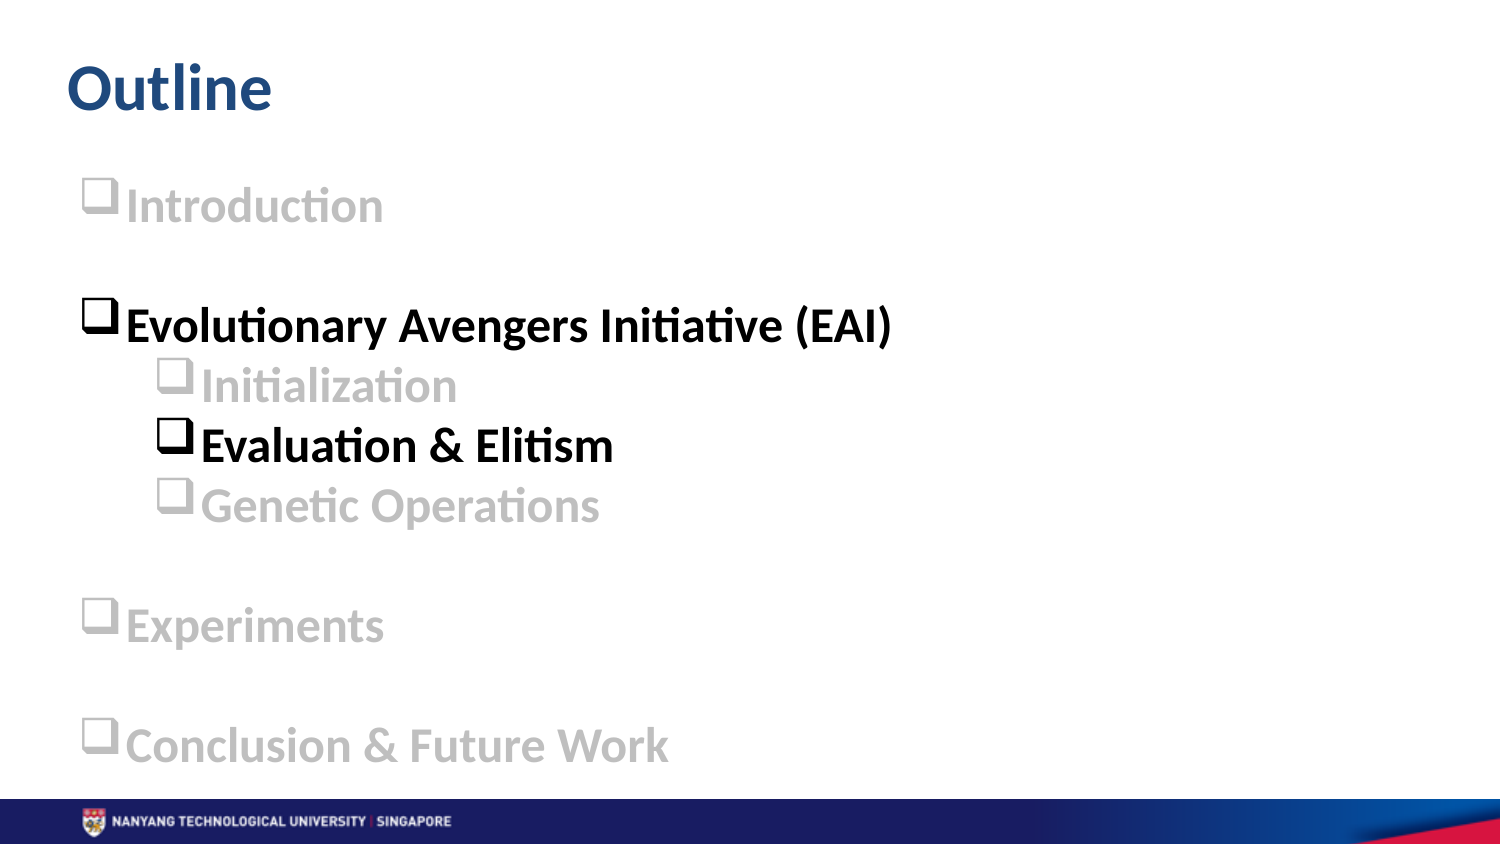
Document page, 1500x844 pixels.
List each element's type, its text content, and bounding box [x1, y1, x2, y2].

text_box Outline [52, 25, 1478, 141]
text_box Introduction Evolutionary Avengers Initiative (EAI) Initialization Evaluation & Elitism Genetic Operations Experiments Conclusion & Future Work [64, 141, 1334, 780]
picture [0, 799, 1500, 844]
